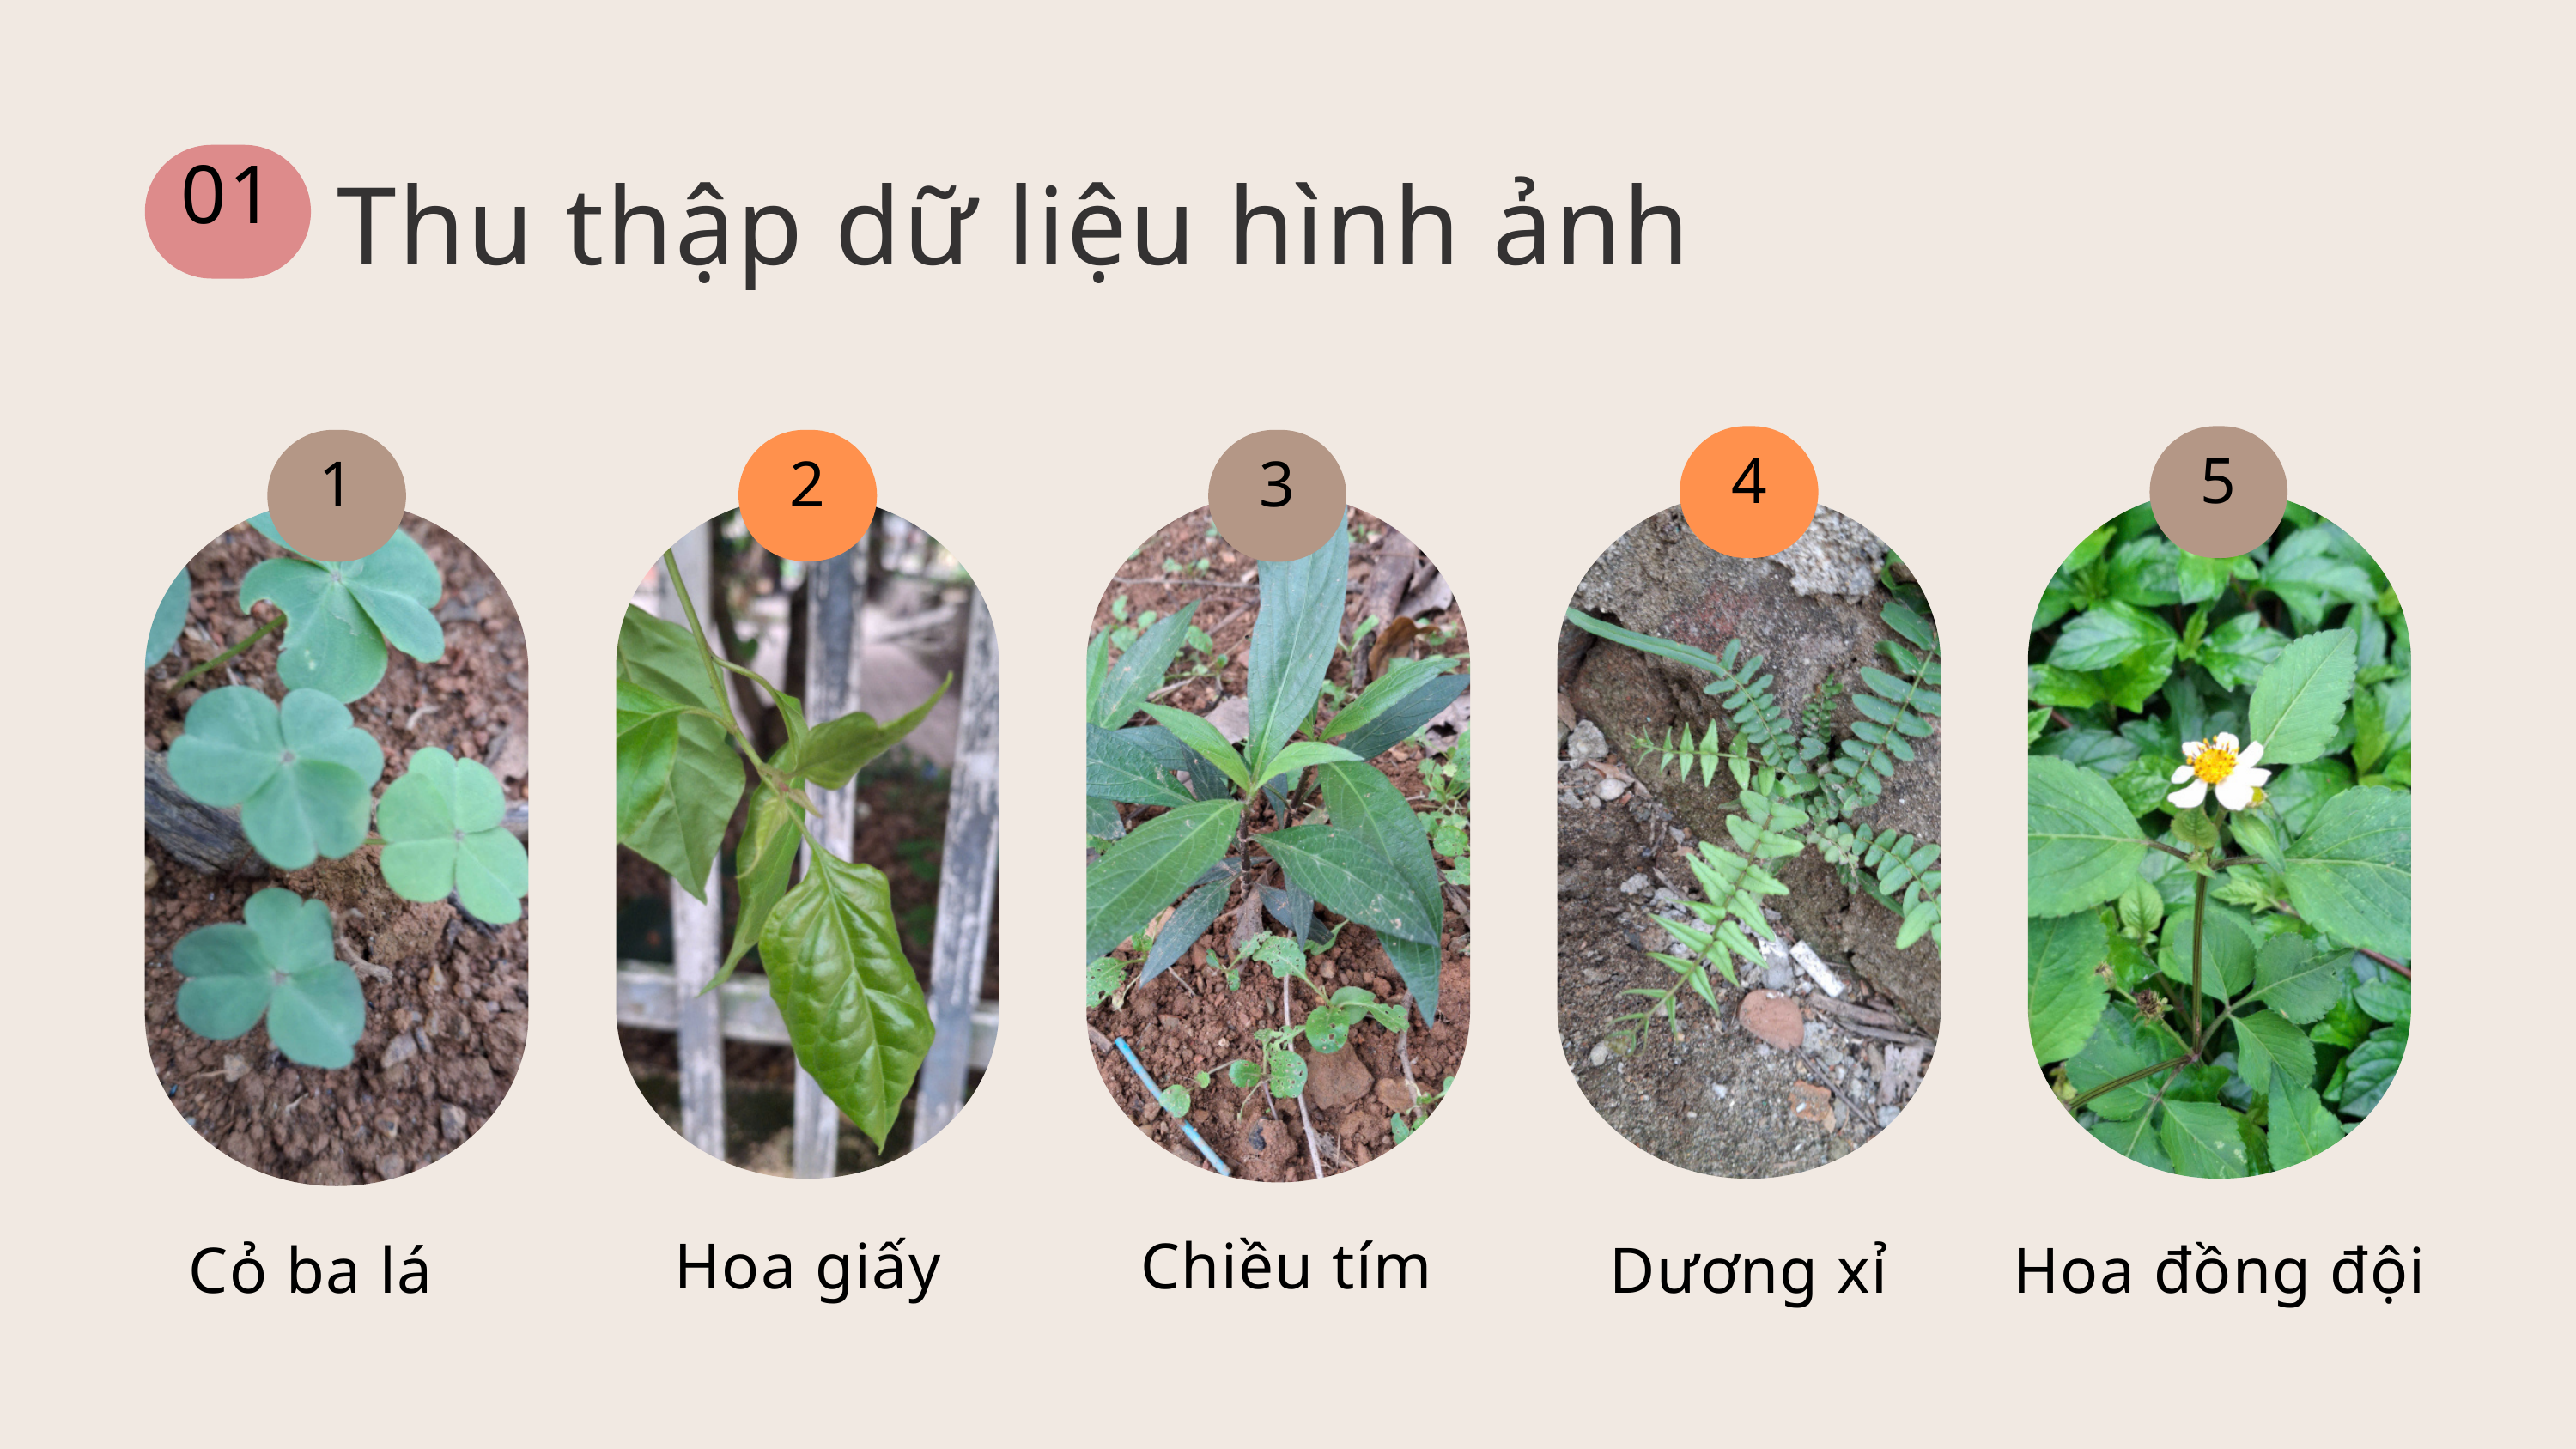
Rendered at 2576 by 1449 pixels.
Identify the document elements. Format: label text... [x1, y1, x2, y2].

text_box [1207, 429, 1347, 562]
text_box Hoa giấy [577, 1213, 1038, 1301]
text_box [1557, 492, 1941, 1179]
text_box Dương xỉ [1599, 1218, 1899, 1307]
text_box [144, 144, 312, 279]
text_box Chiều tím [1086, 1213, 1487, 1301]
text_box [738, 429, 878, 561]
text_box Thu thập dữ liệu hình ảnh [337, 136, 1705, 287]
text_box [616, 495, 999, 1179]
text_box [144, 499, 529, 1186]
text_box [2027, 488, 2412, 1179]
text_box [2149, 426, 2288, 559]
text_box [267, 429, 407, 562]
text_box Hoa đồng đội [1993, 1218, 2446, 1307]
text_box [1086, 493, 1471, 1183]
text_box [1679, 426, 1819, 559]
text_box Cỏ ba lá [76, 1218, 546, 1307]
